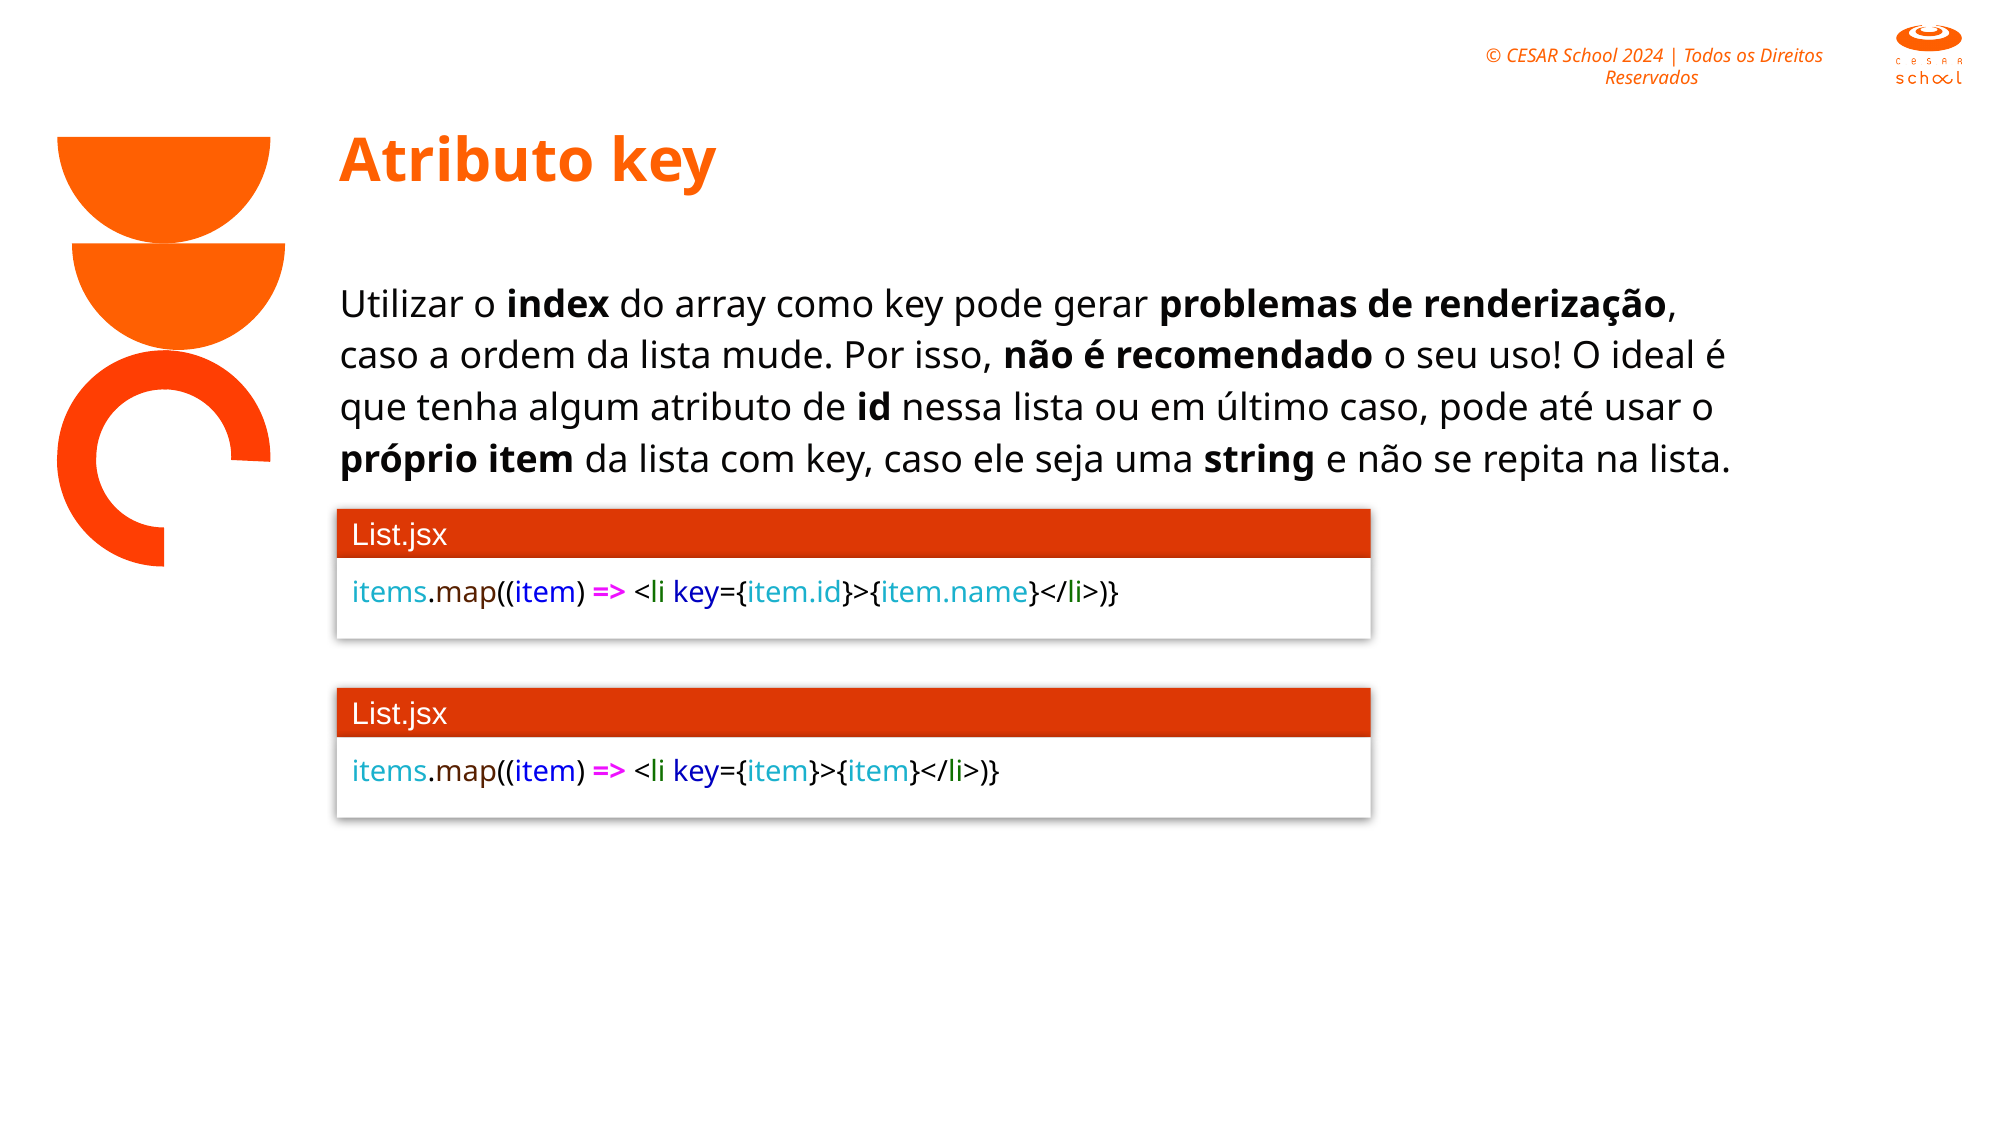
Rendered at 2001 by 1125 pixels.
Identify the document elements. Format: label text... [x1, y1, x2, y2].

text_box [163, 350, 271, 462]
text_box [336, 508, 1371, 639]
text_box [71, 243, 286, 350]
text_box [57, 350, 163, 456]
text_box [57, 136, 271, 244]
text_box Atributo key [324, 105, 1629, 213]
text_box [1432, 25, 1963, 85]
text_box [336, 687, 1371, 818]
text_box [56, 454, 165, 567]
text_box Utilizar o index do array como key pode gerar problemas de renderização, caso a ordem da lista mude. Por isso, não é recomendado o seu uso! O ideal é que tenha algum atributo de id nessa lista ou em último caso, pode até usar o próprio item da lista com key, caso ele seja uma string e não se repita na lista. [324, 257, 1774, 495]
